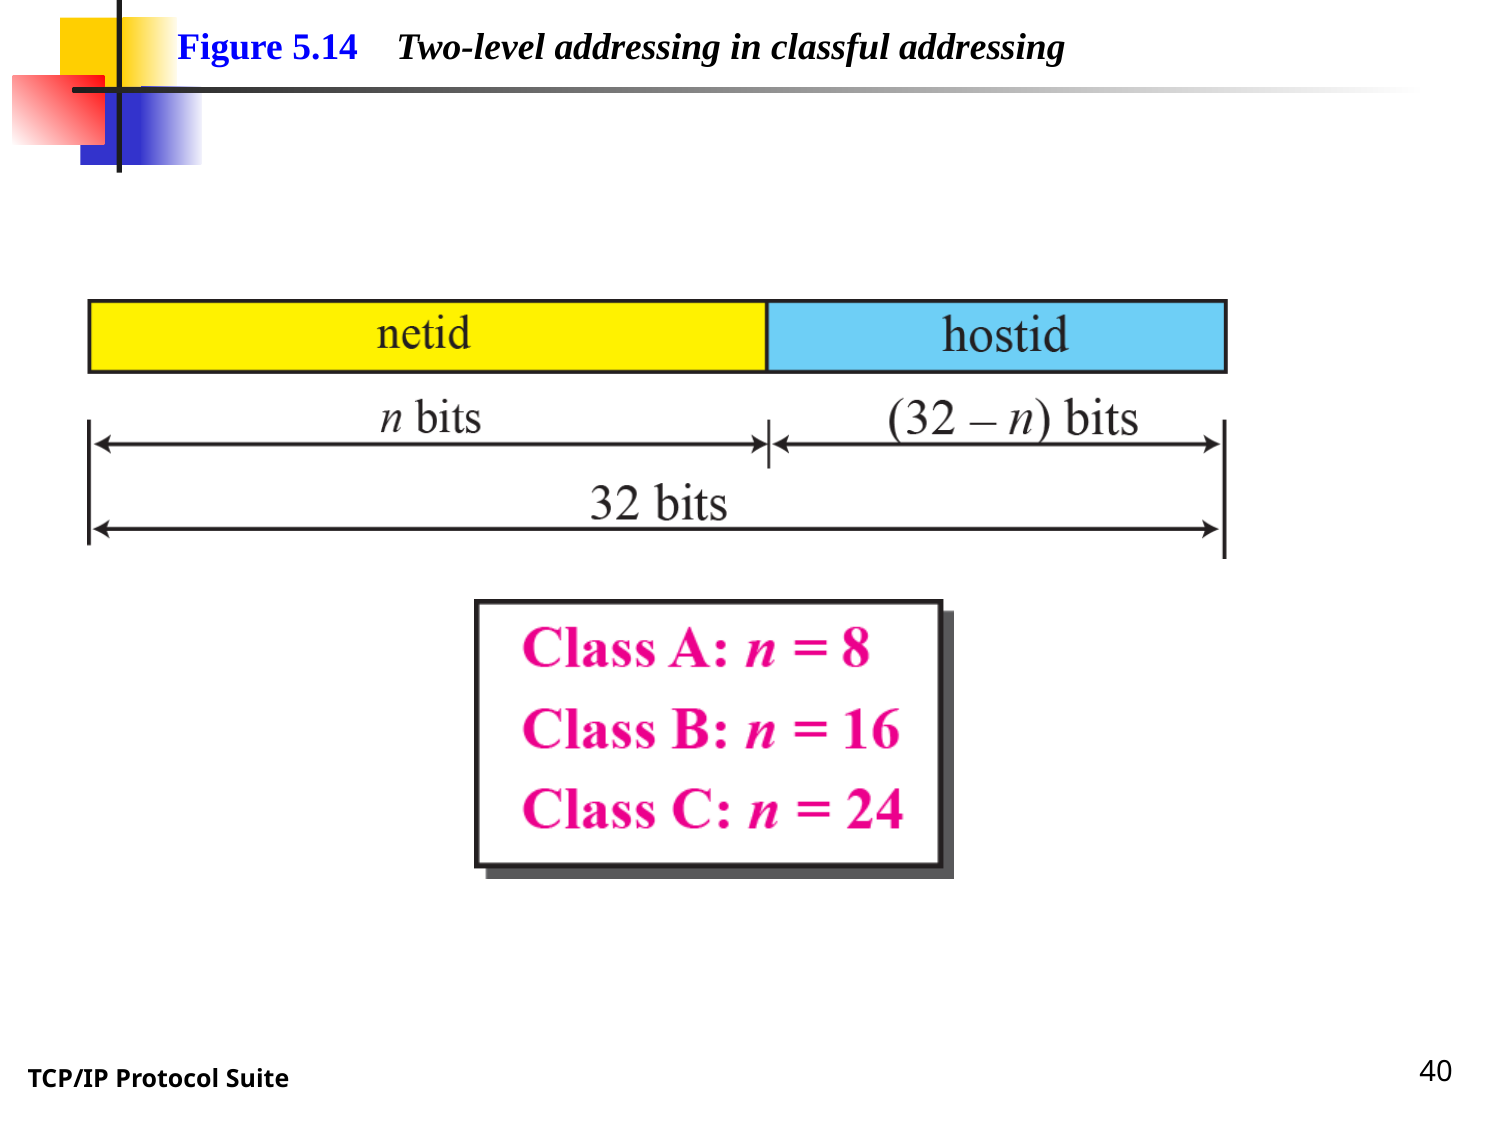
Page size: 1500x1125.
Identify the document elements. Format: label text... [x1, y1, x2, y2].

text_box [80, 93, 116, 165]
text_box [122, 93, 141, 165]
text_box [60, 17, 116, 86]
text_box [141, 93, 202, 165]
text_box [116, 93, 122, 173]
picture [474, 599, 954, 879]
slide_number 40 [1155, 1024, 1468, 1100]
picture [87, 299, 1228, 559]
text_box [72, 87, 1423, 93]
text_box [116, 0, 122, 87]
footer TCP/IP Protocol Suite [12, 1025, 488, 1100]
text_box [12, 75, 105, 145]
text_box [122, 17, 177, 86]
text_box Figure 5.14 Two-level addressing in classful addressing [162, 14, 1100, 75]
